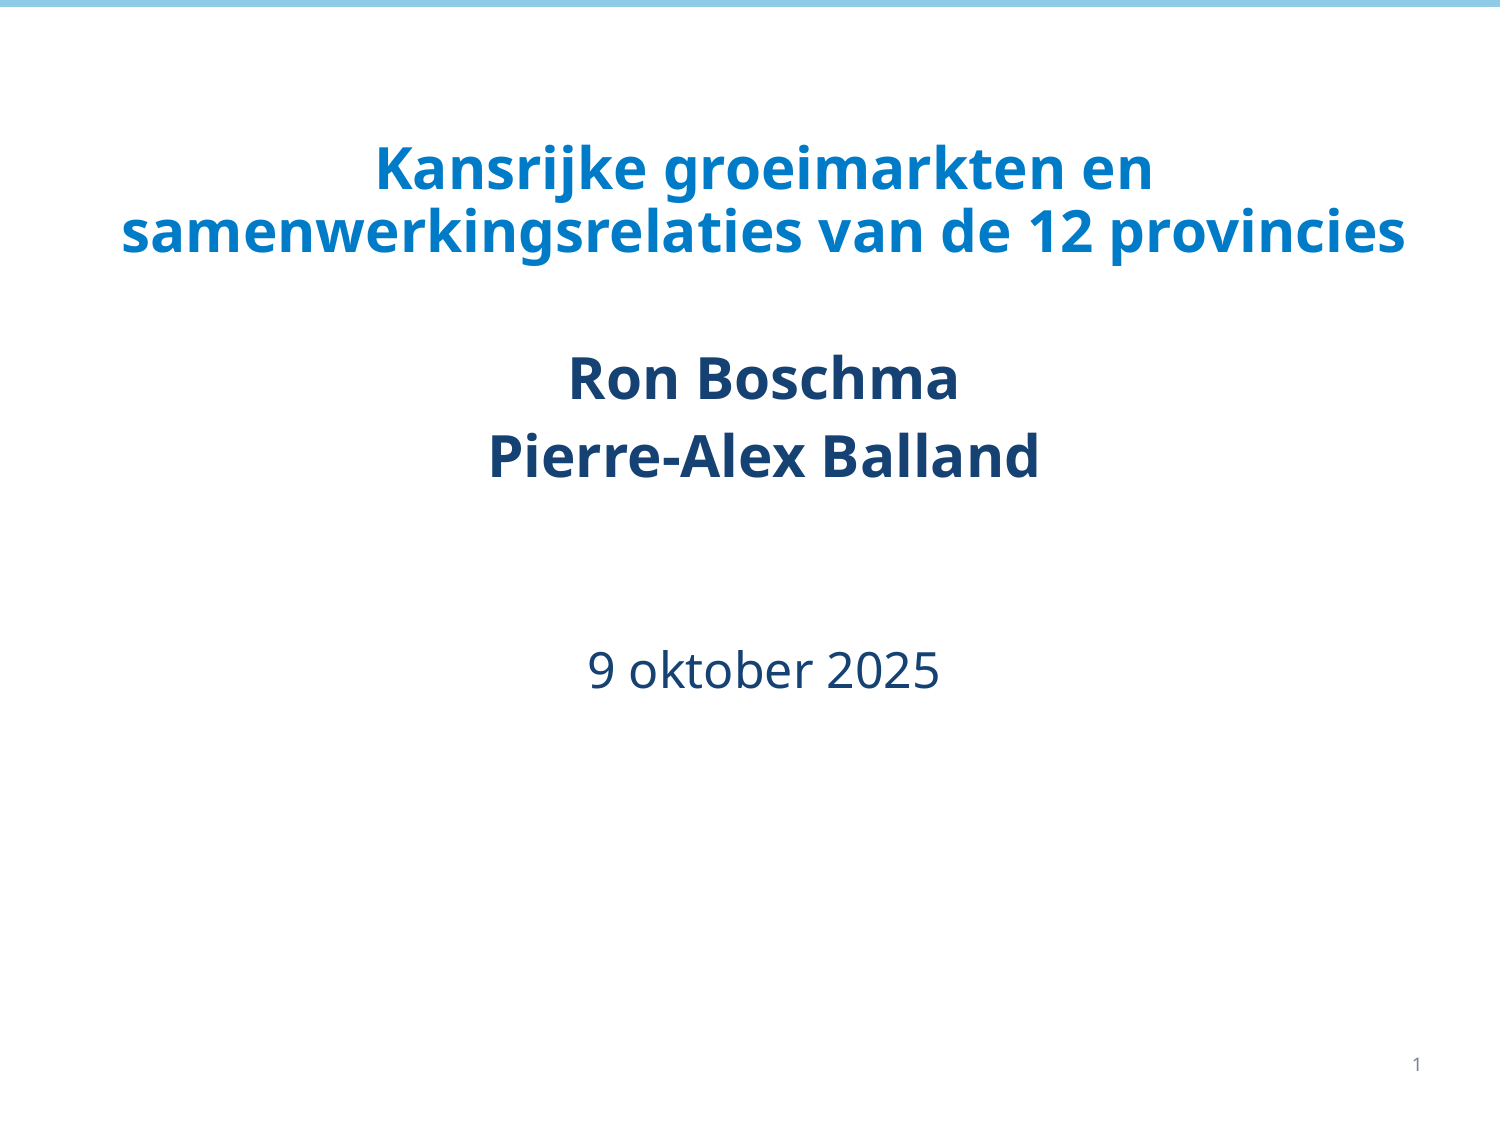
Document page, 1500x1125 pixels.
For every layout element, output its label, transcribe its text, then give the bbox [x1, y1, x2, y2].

slide_number 1 [1396, 1034, 1500, 1096]
title Kansrijke groeimarkten en samenwerkingsrelaties van de 12 provincies [87, 71, 1441, 273]
list Ron Boschma Pierre-Alex Balland 9 oktober 2025 [100, 341, 1429, 944]
